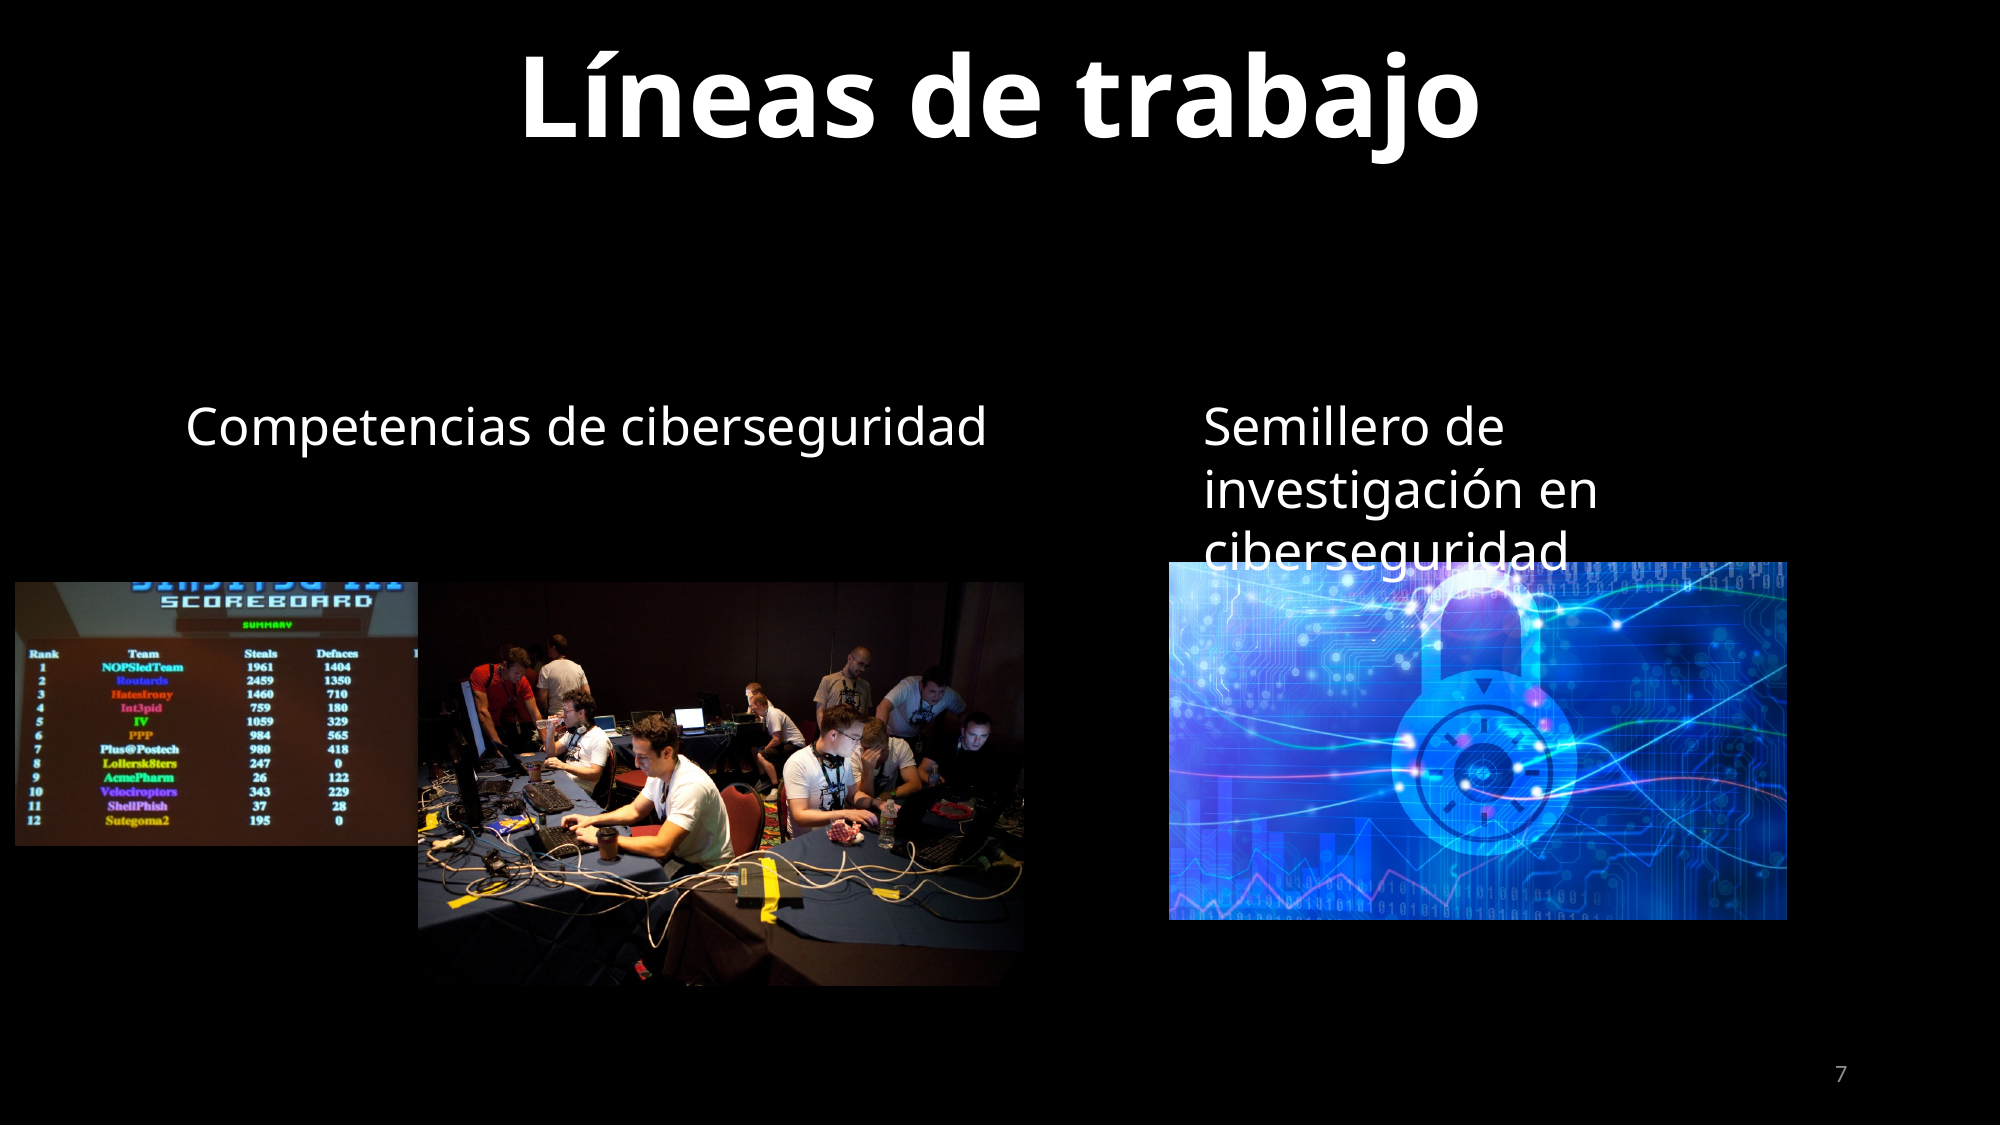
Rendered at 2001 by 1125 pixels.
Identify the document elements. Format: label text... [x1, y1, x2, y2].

slide_number 7 [1412, 1042, 1863, 1103]
text_box Líneas de trabajo [0, 17, 2000, 167]
text_box Competencias de ciberseguridad [171, 386, 1004, 464]
picture [15, 582, 1024, 986]
text_box Semillero de investigación en ciberseguridad [1188, 386, 1806, 589]
picture [1169, 562, 1787, 920]
